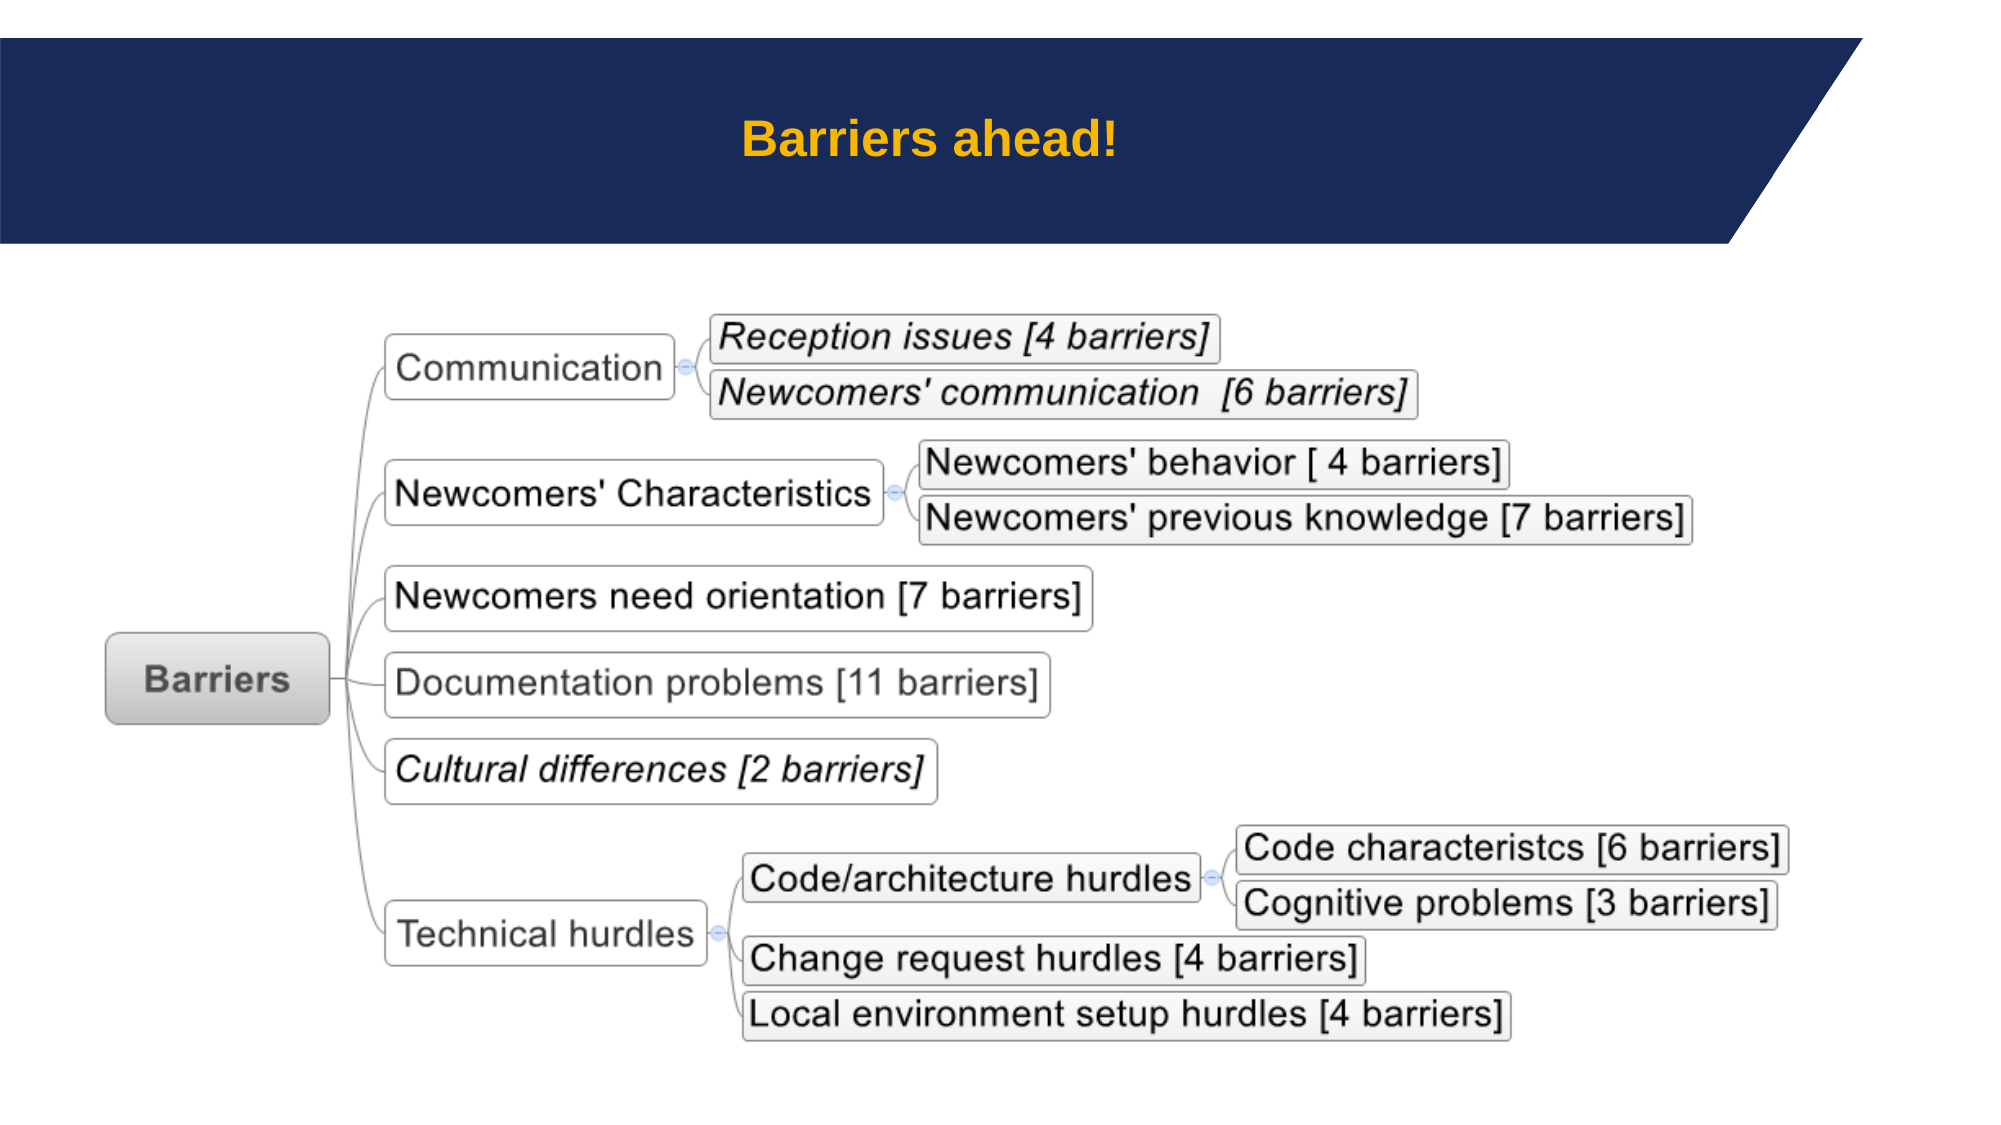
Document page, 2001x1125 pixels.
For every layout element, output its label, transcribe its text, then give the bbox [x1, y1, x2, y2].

picture [0, 38, 1863, 244]
picture [79, 288, 1816, 1068]
title Barriers ahead! [137, 59, 1724, 221]
